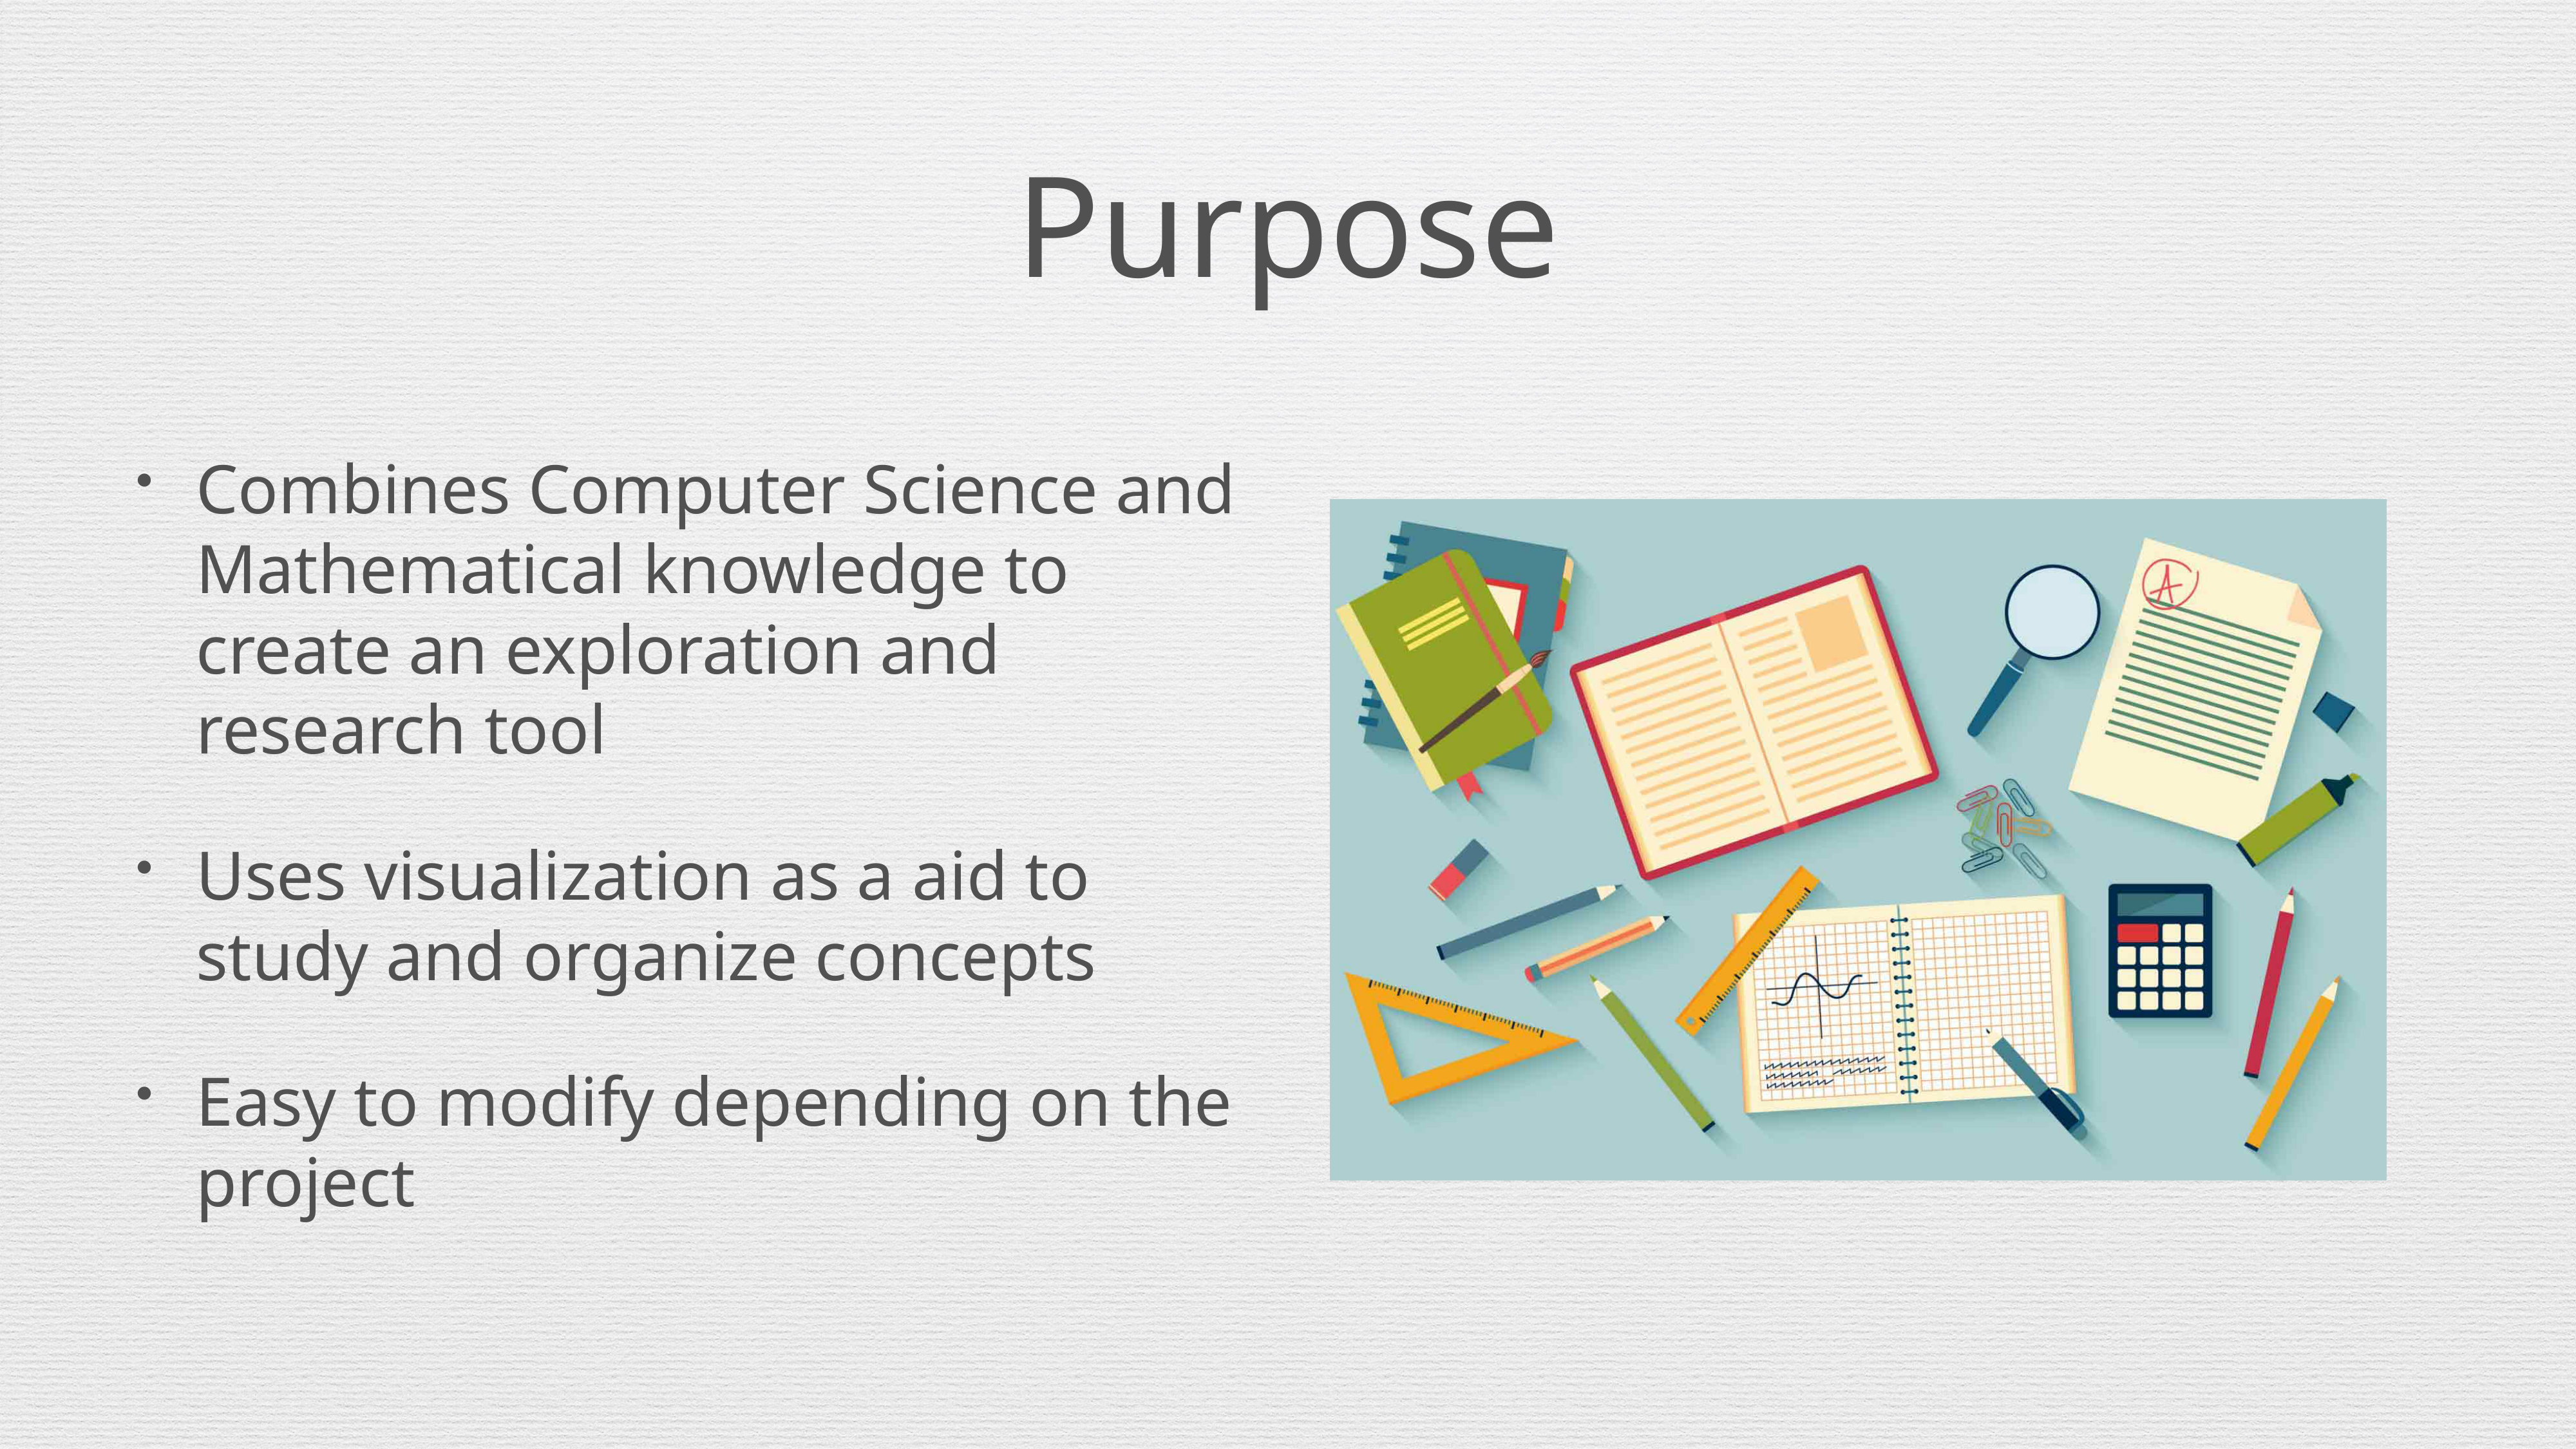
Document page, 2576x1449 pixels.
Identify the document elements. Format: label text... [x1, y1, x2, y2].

title Purpose [160, 80, 2416, 363]
list Combines Computer Science and Mathematical knowledge to create an exploration and research tool Uses visualization as a aid to study and organize concepts Easy to modify depending on the project [130, 492, 1267, 1175]
picture [0, 0, 2576, 1449]
